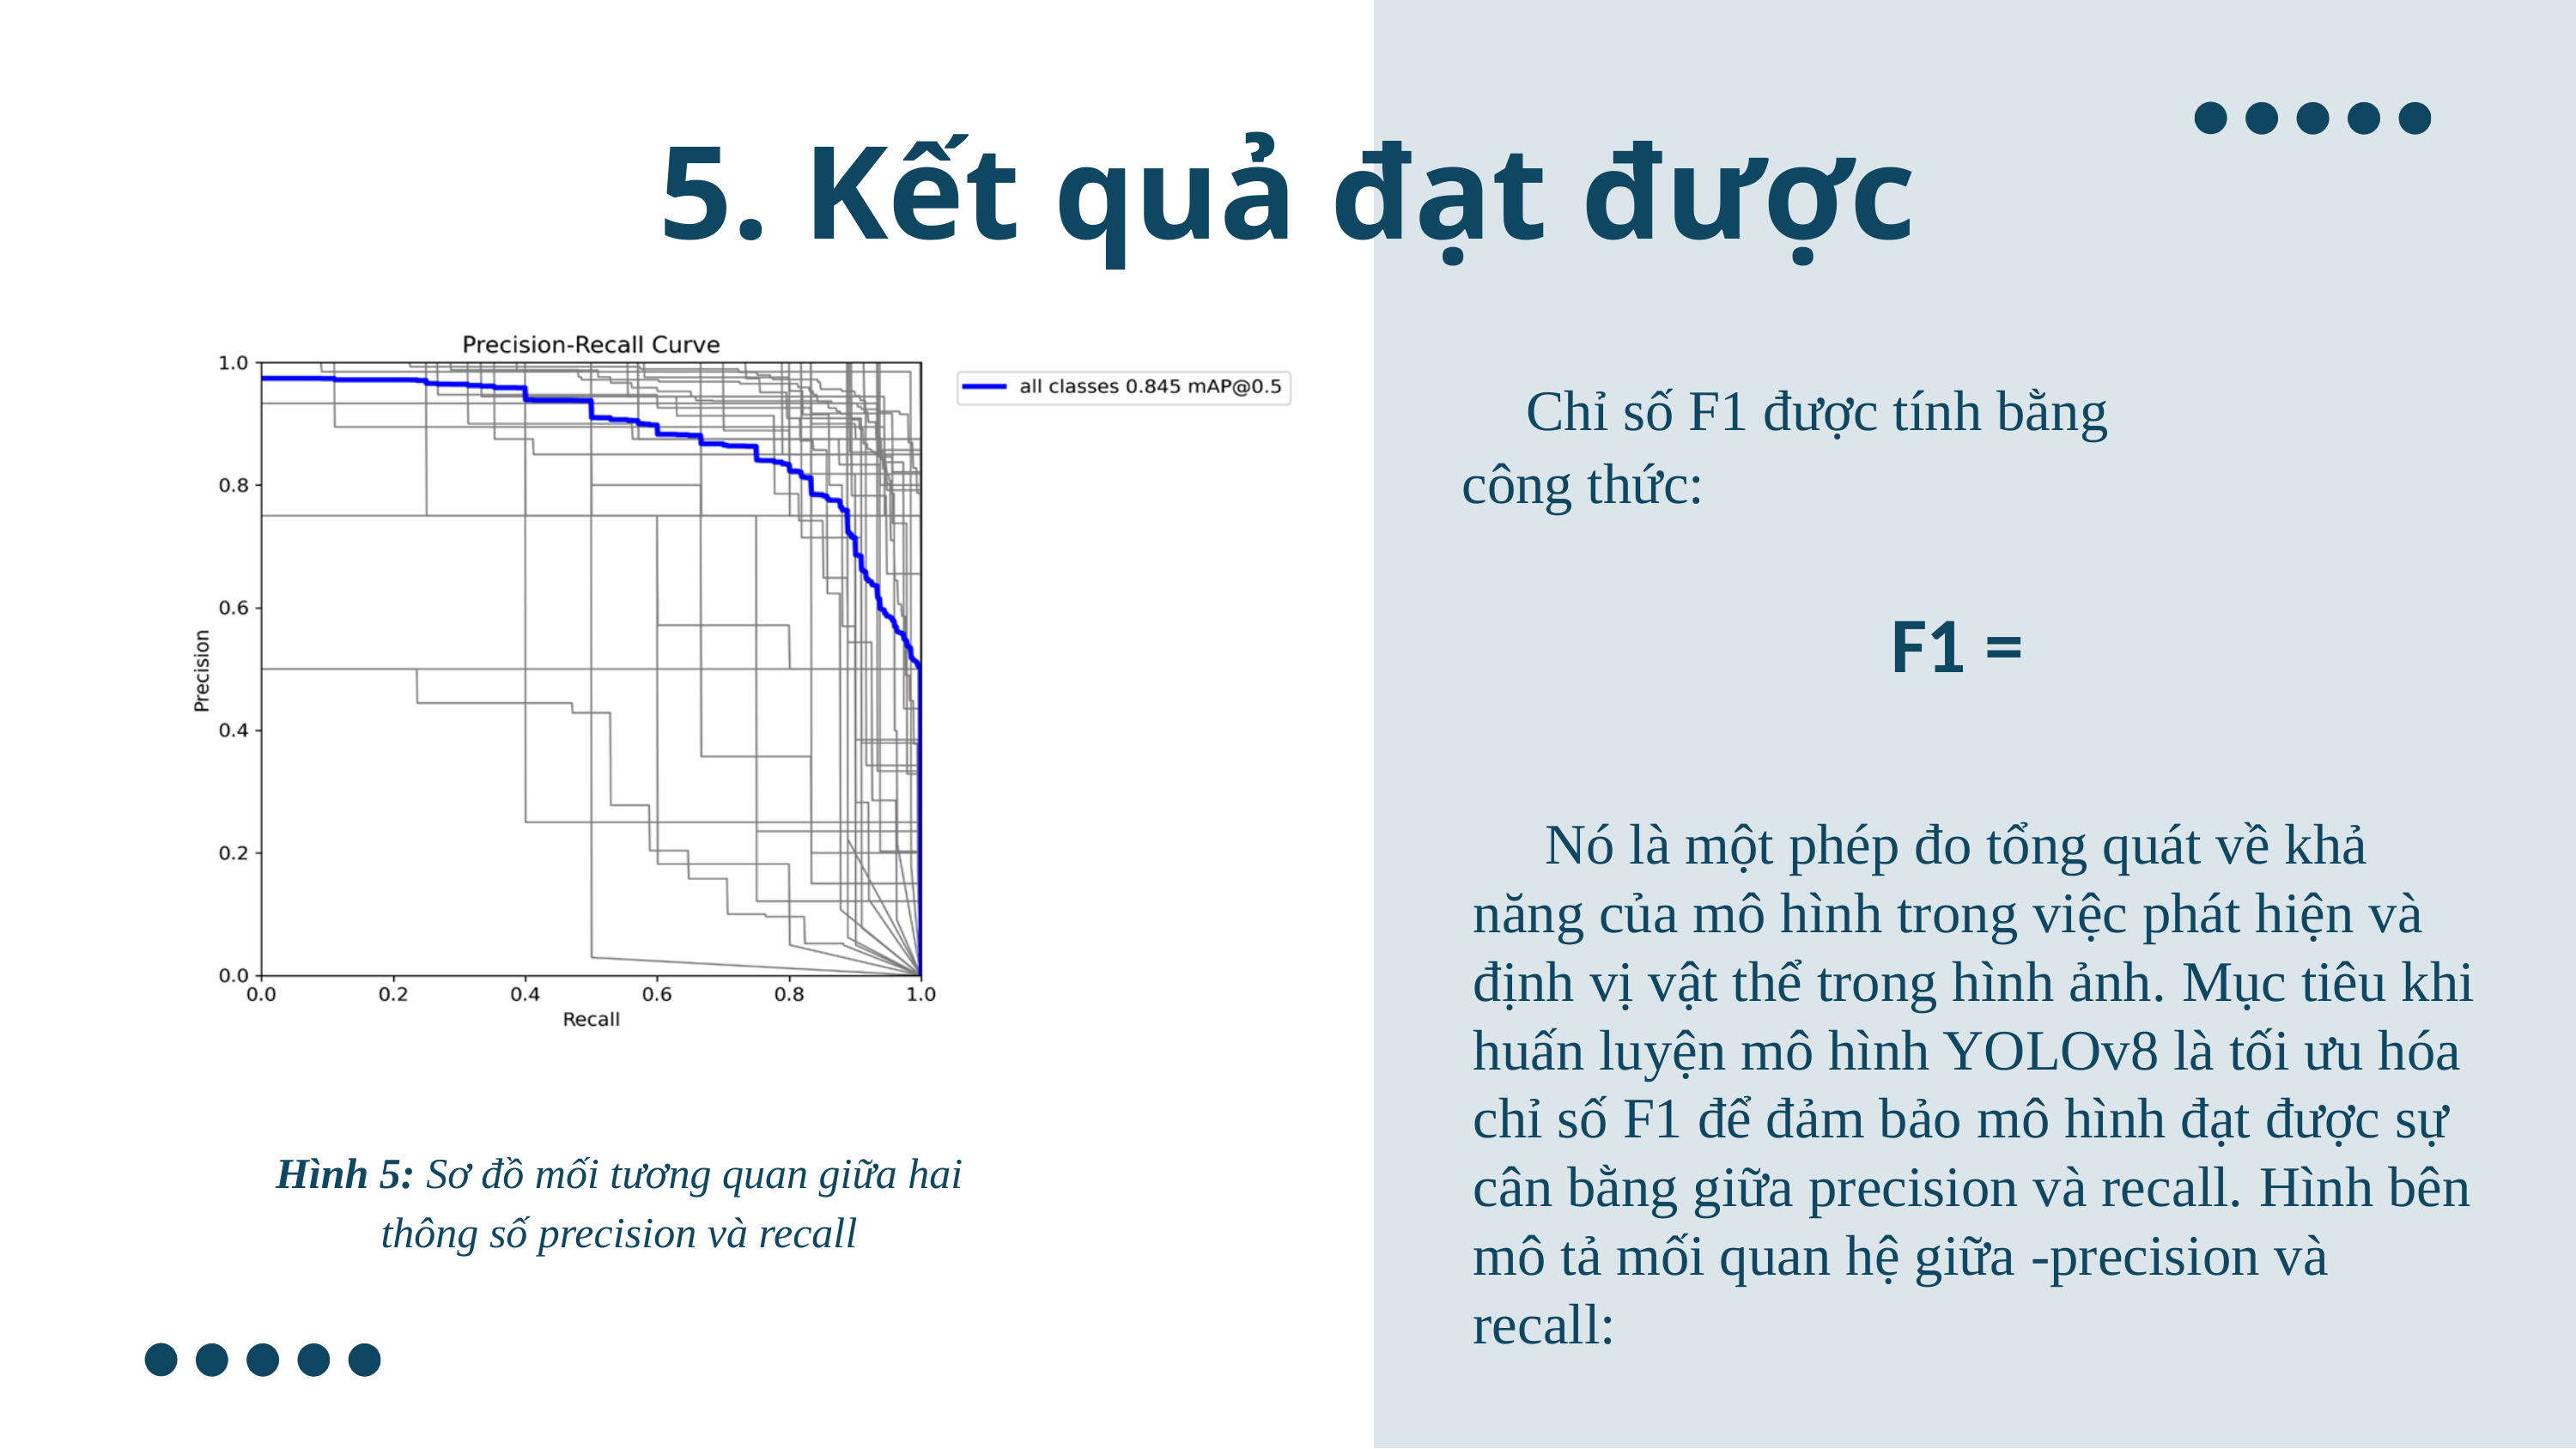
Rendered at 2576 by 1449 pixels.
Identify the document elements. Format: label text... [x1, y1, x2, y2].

text_box Hình 5: Sơ đồ mối tương quan giữa hai thông số precision và recall [235, 1132, 1003, 1262]
text_box [144, 1342, 381, 1378]
text_box 5. Kết quả đạt được [526, 136, 1369, 240]
picture [171, 315, 1321, 1050]
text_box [1373, 0, 2576, 1449]
